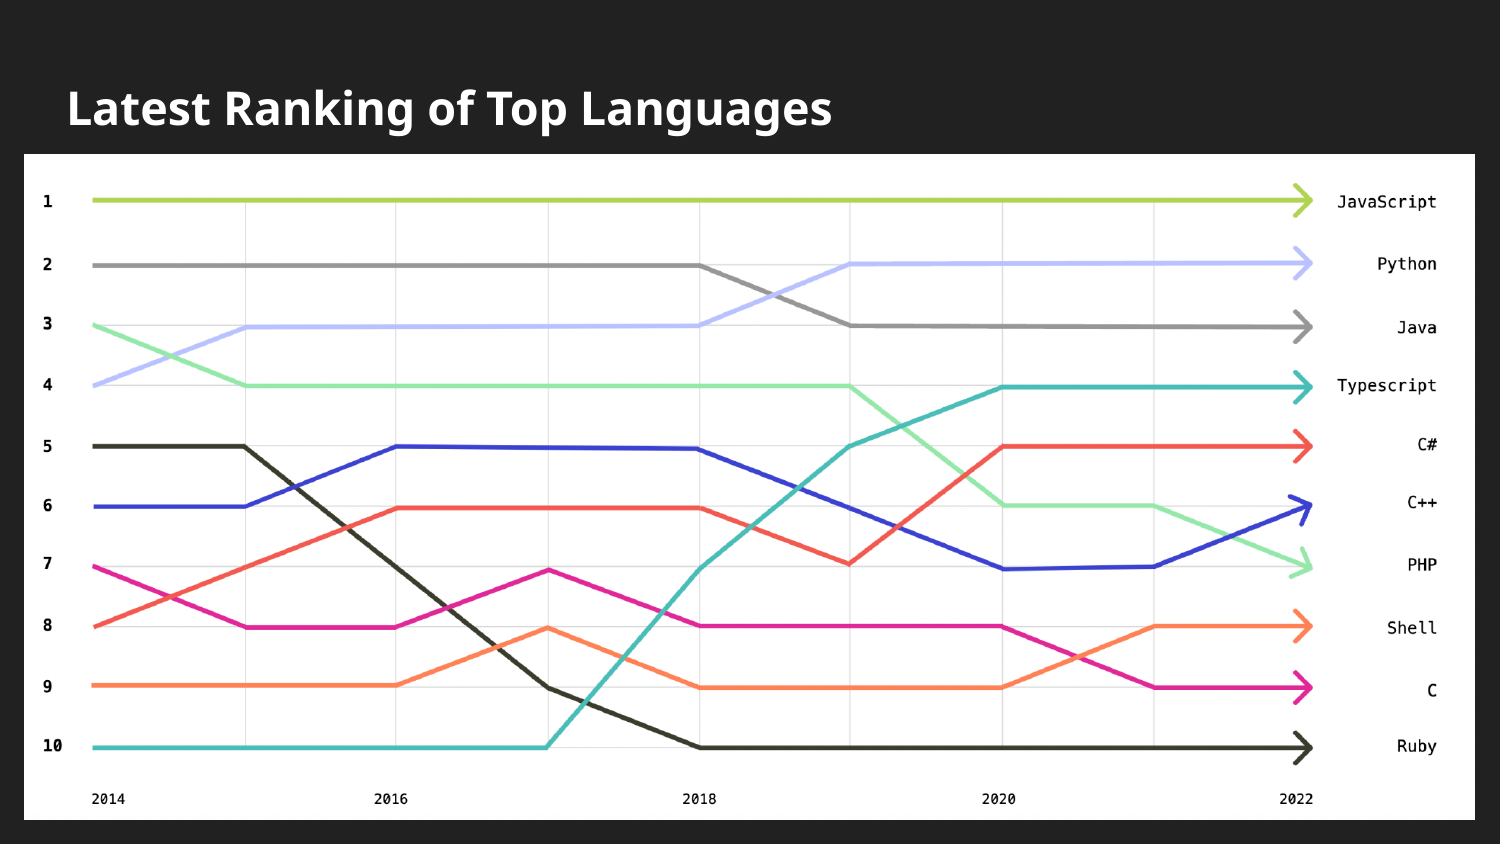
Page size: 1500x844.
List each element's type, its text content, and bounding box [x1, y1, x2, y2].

picture [24, 154, 1476, 821]
title Latest Ranking of Top Languages [51, 60, 1449, 152]
